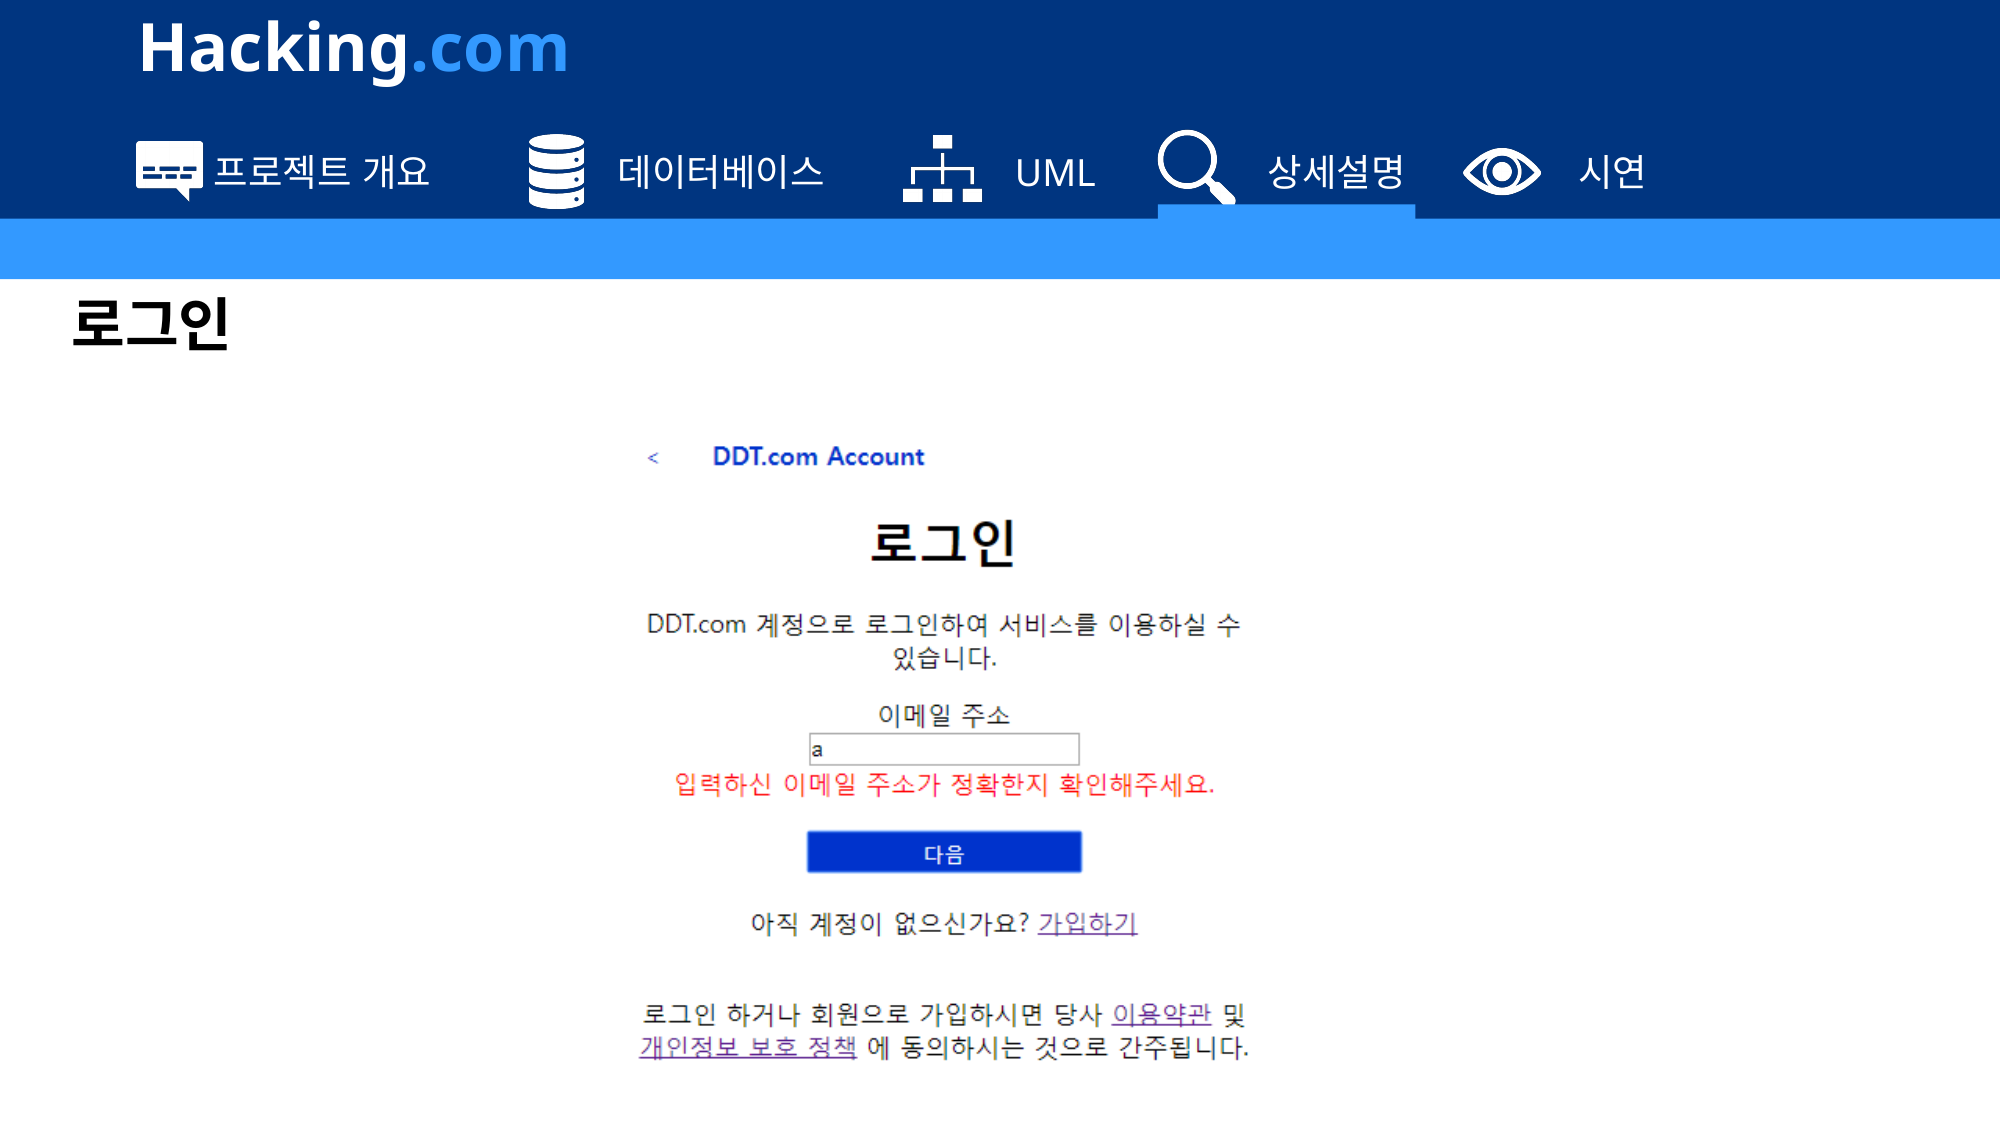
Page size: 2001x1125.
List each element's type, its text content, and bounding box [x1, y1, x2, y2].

picture [0, 0, 2000, 219]
text_box 로그인 [57, 280, 990, 366]
text_box [0, 219, 2000, 280]
picture [592, 420, 1293, 1112]
